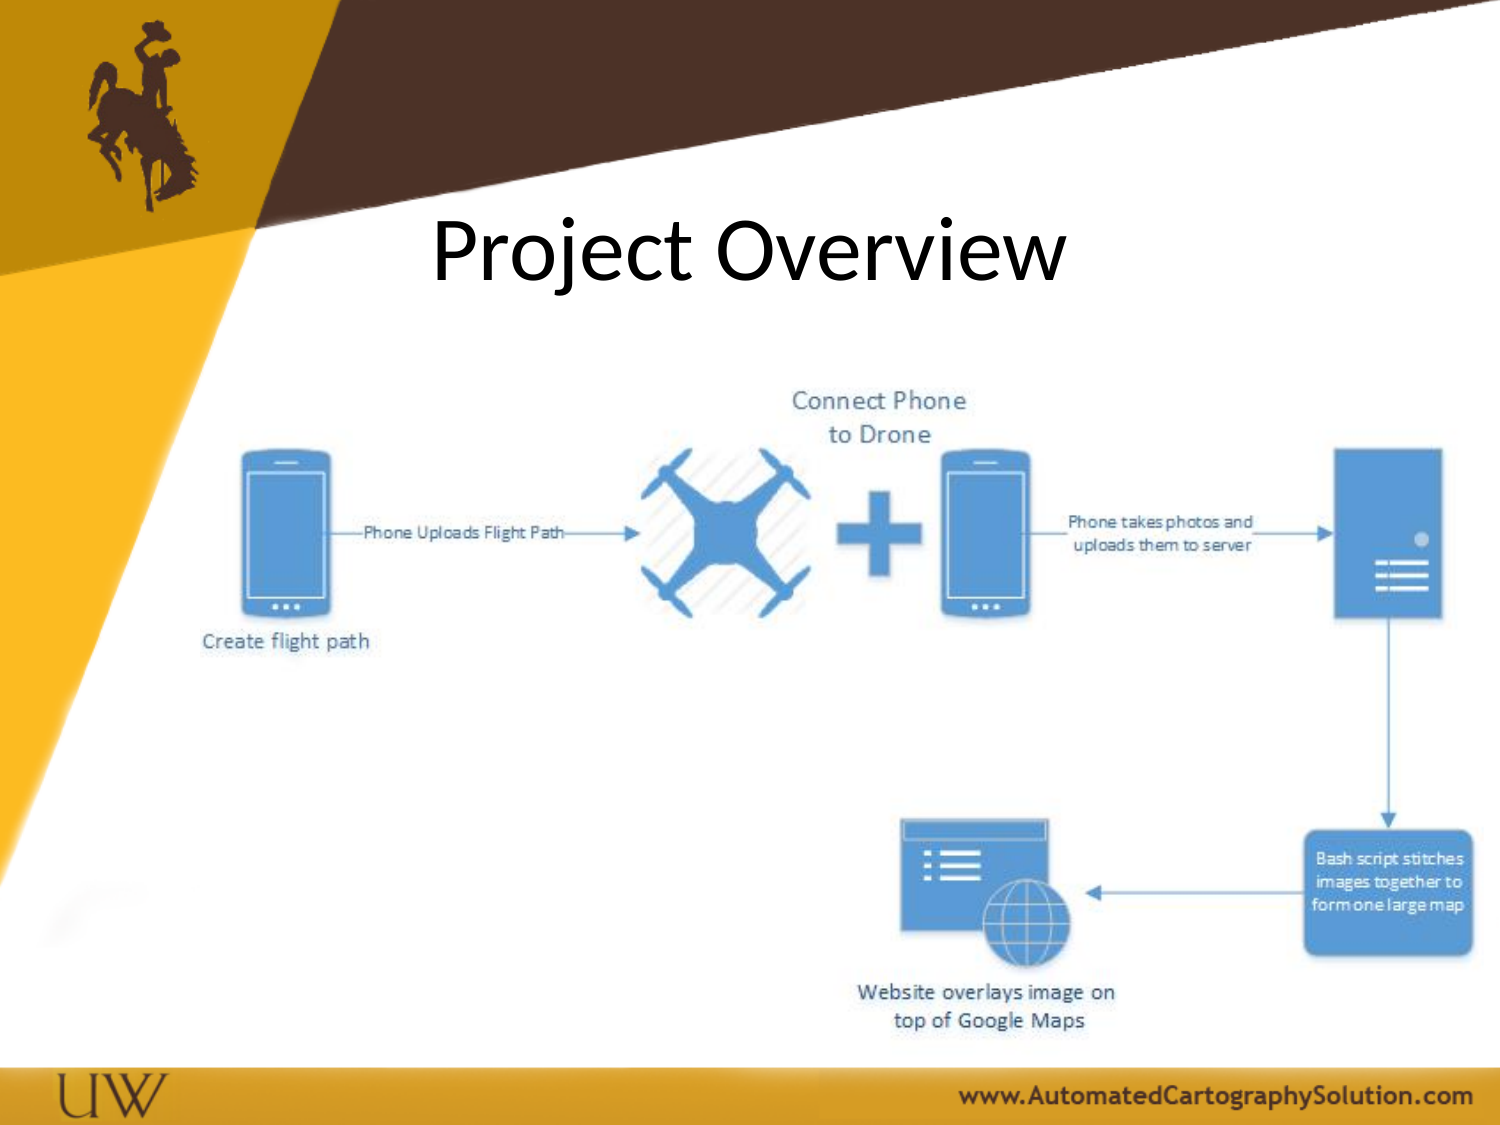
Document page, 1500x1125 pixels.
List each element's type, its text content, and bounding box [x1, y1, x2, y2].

picture [0, 0, 1500, 1125]
title Project Overview [75, 149, 1425, 338]
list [199, 387, 1484, 1059]
